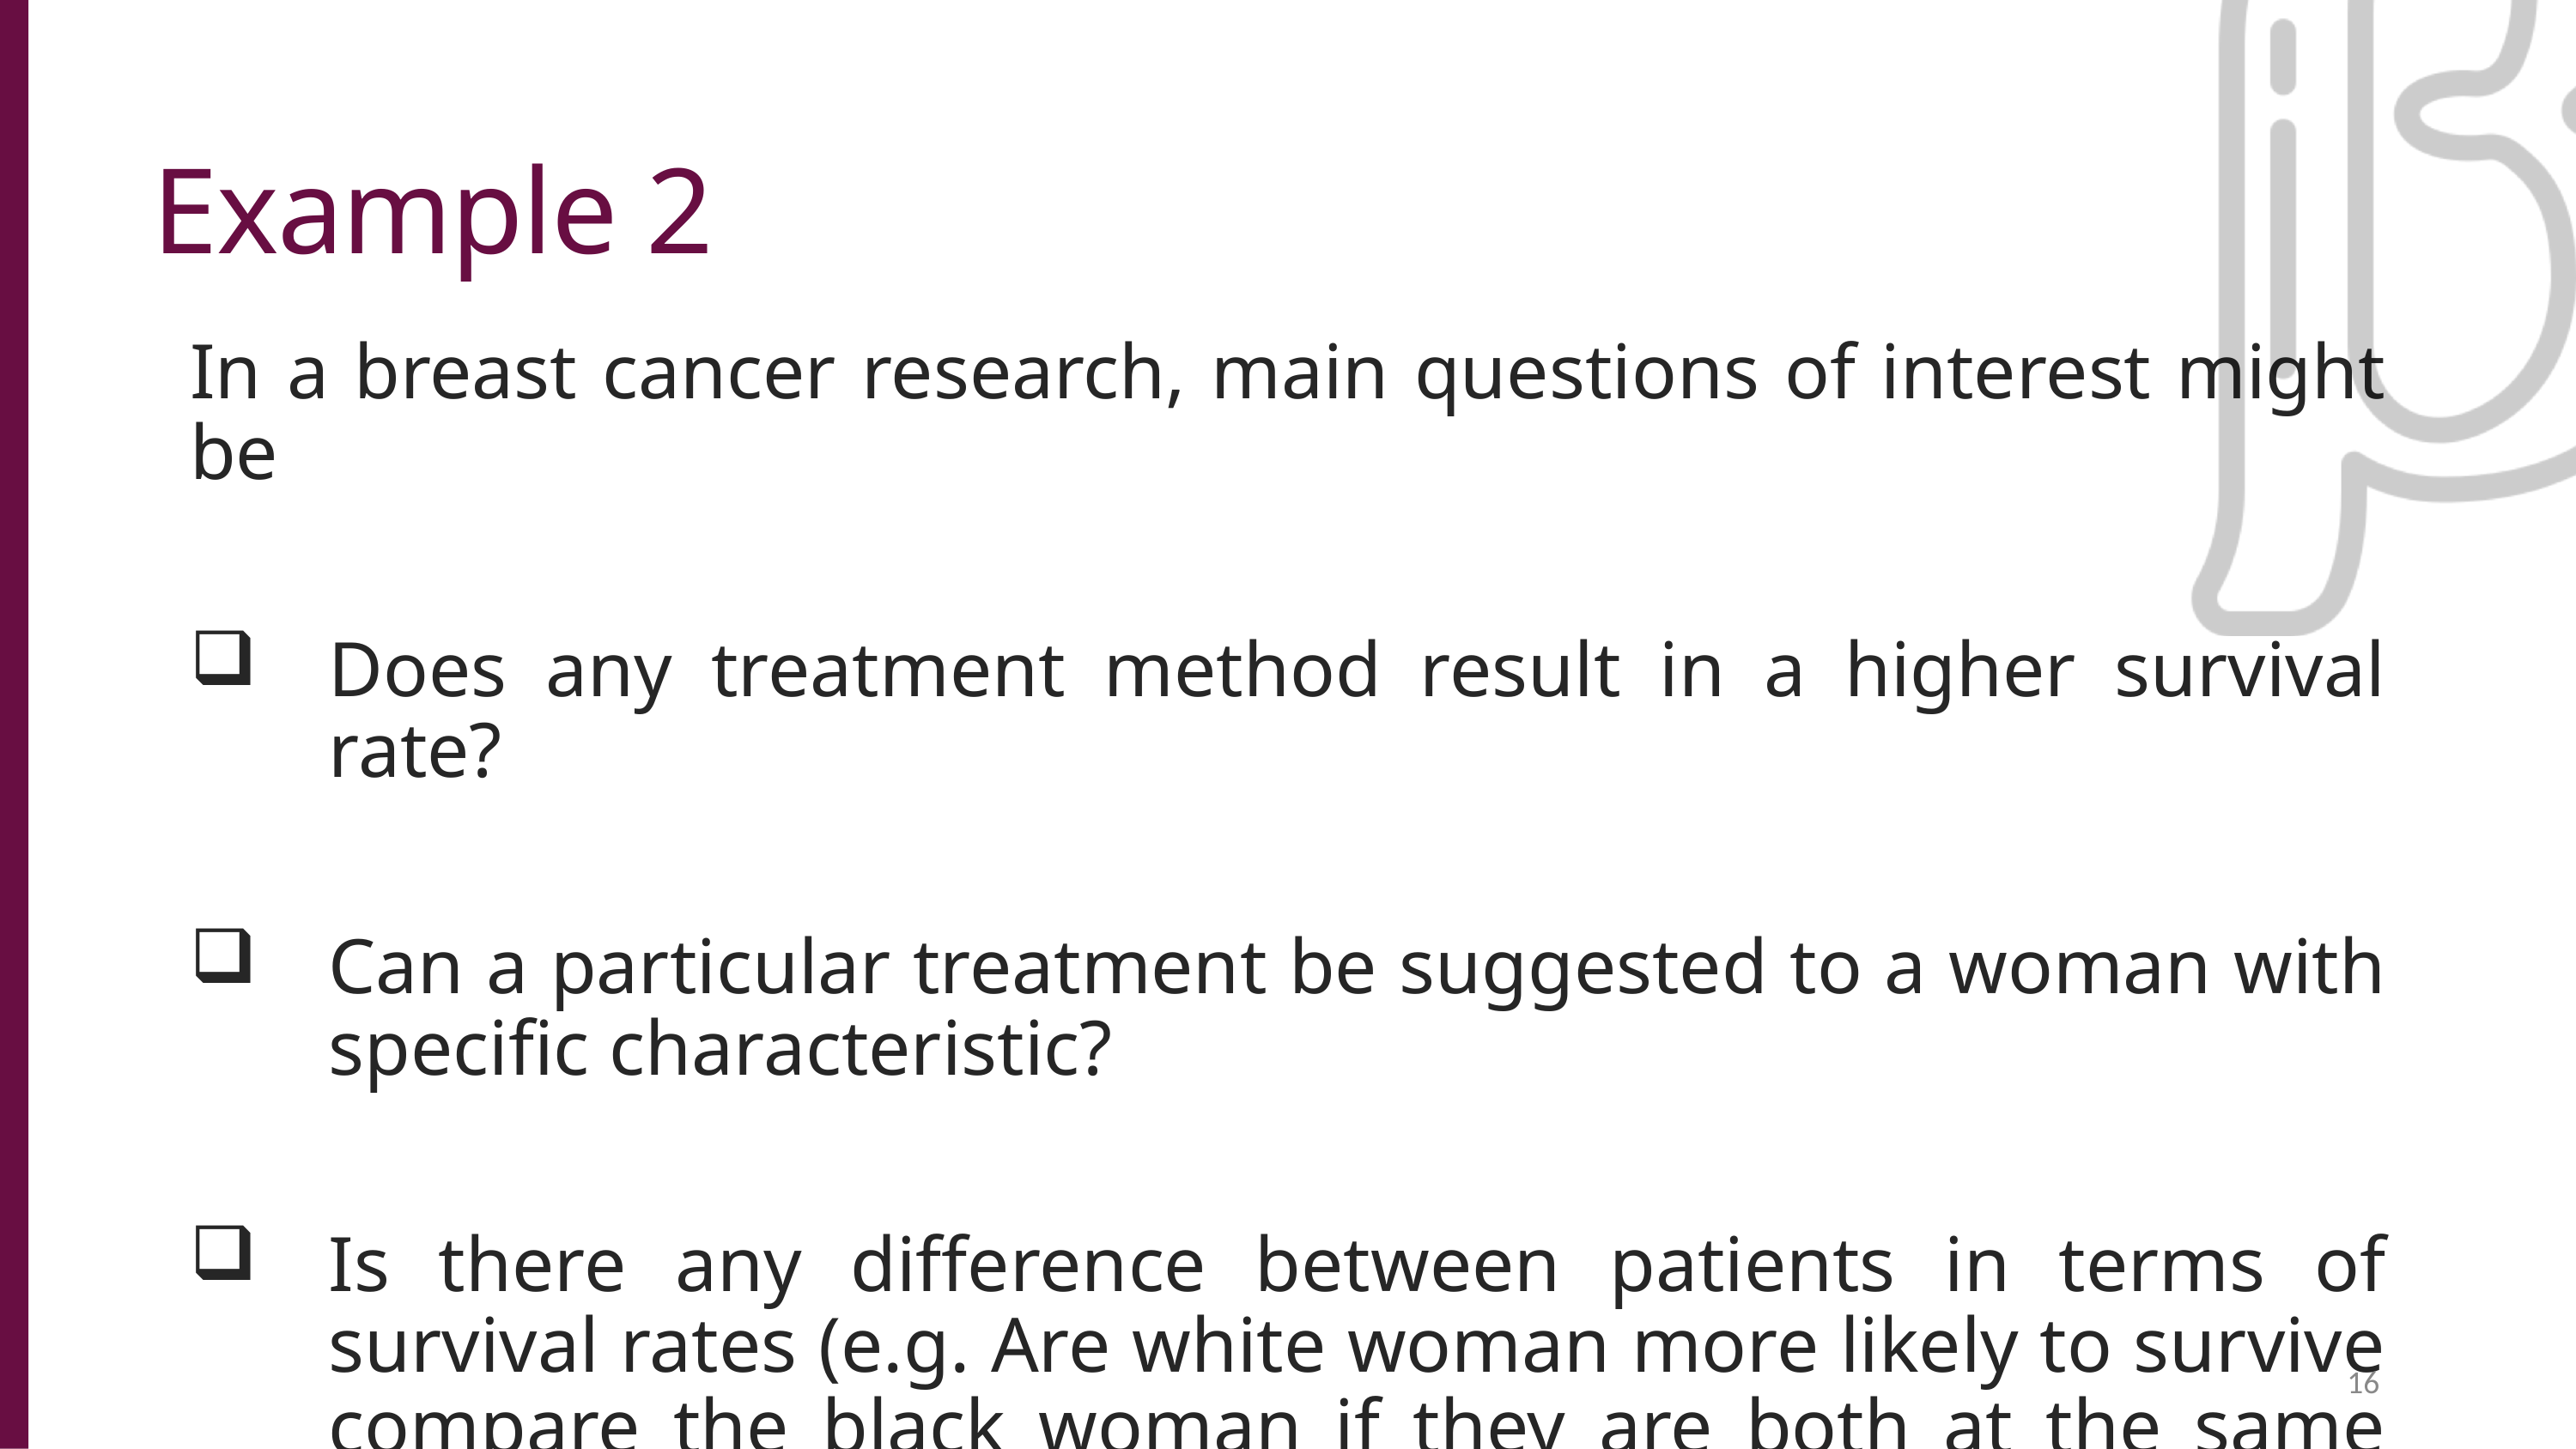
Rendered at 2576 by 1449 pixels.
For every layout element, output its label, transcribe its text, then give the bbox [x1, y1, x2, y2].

text_box 16 [1819, 1342, 2399, 1420]
text_box [0, 0, 29, 1449]
text_box Example 2 [139, 138, 2361, 292]
text_box [2038, 0, 2576, 636]
text_box In a breast cancer research, main questions of interest might be Does any treatment method result in a higher survival rate? Can a particular treatment be suggested to a woman with specific characteristic? Is there any difference between patients in terms of survival rates (e.g. Are white woman more likely to survive compare the black woman if they are both at the same stage of disease?) [177, 327, 2399, 1246]
